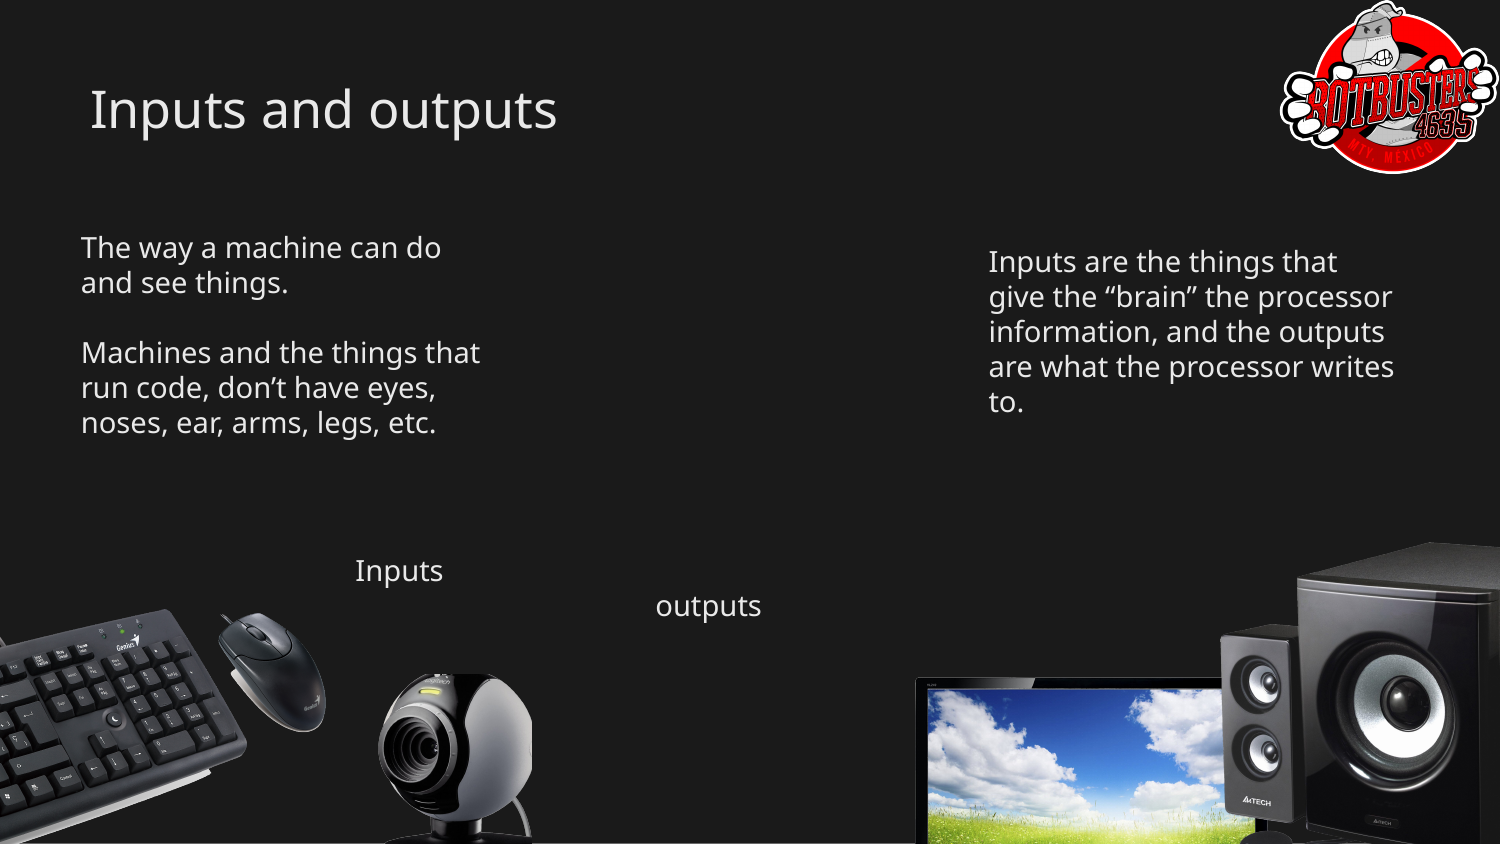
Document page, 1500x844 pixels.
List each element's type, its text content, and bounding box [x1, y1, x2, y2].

text_box The way a machine can do and see things. Machines and the things that run code, don’t have eyes, noses, ear, arms, legs, etc. [65, 214, 504, 455]
picture [0, 608, 533, 844]
text_box Inputs outputs [340, 537, 1221, 637]
text_box Inputs and outputs [0, 61, 1100, 256]
picture [915, 541, 1500, 844]
text_box Inputs are the things that give the “brain” the processor information, and the outputs are what the processor writes to. [973, 228, 1412, 433]
picture [1278, 0, 1500, 176]
